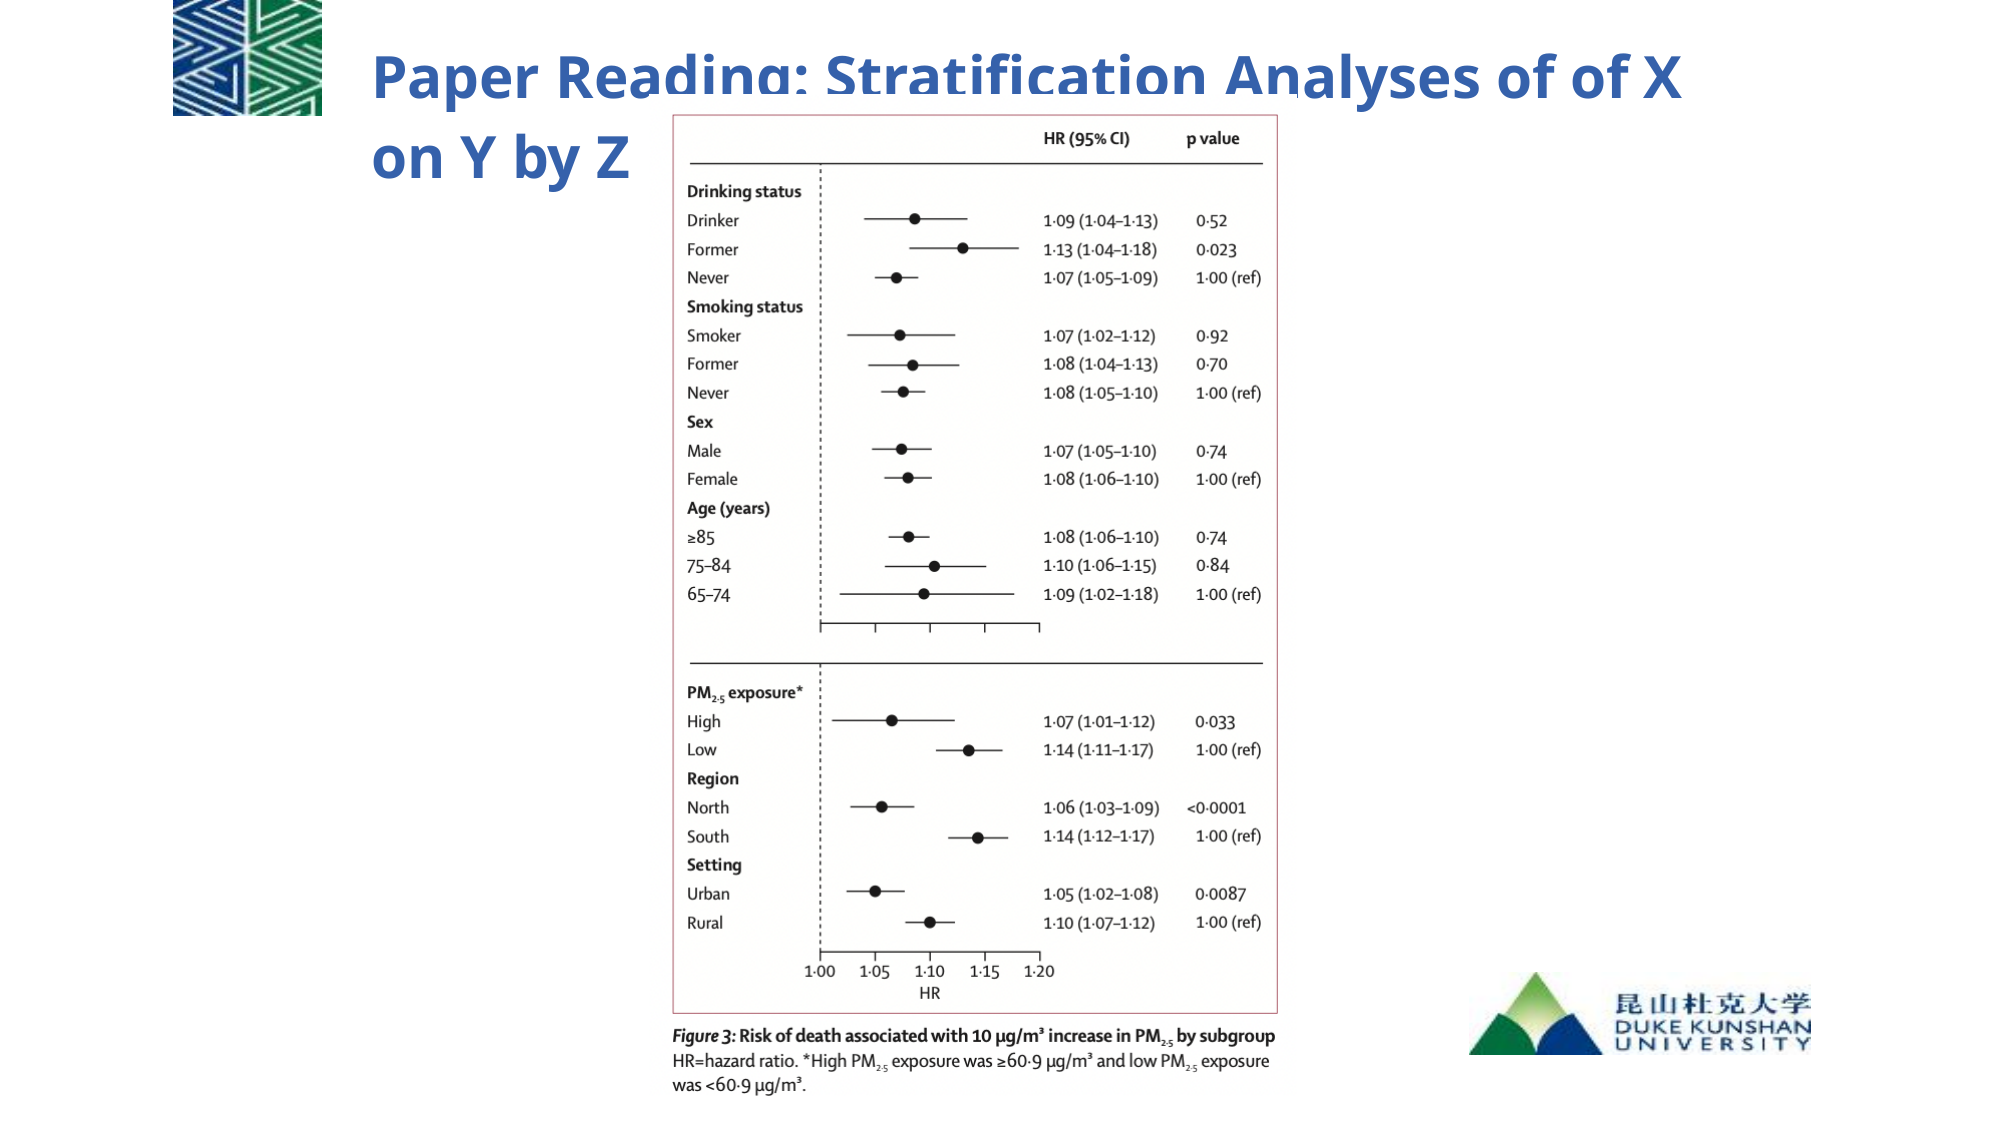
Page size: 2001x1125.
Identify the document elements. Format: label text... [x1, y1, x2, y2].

picture [1469, 972, 1811, 1055]
picture [648, 94, 1297, 1096]
picture [173, 0, 322, 116]
table_header Paper Reading: Stratification Analyses of of X on Y by Z [356, 29, 1783, 203]
